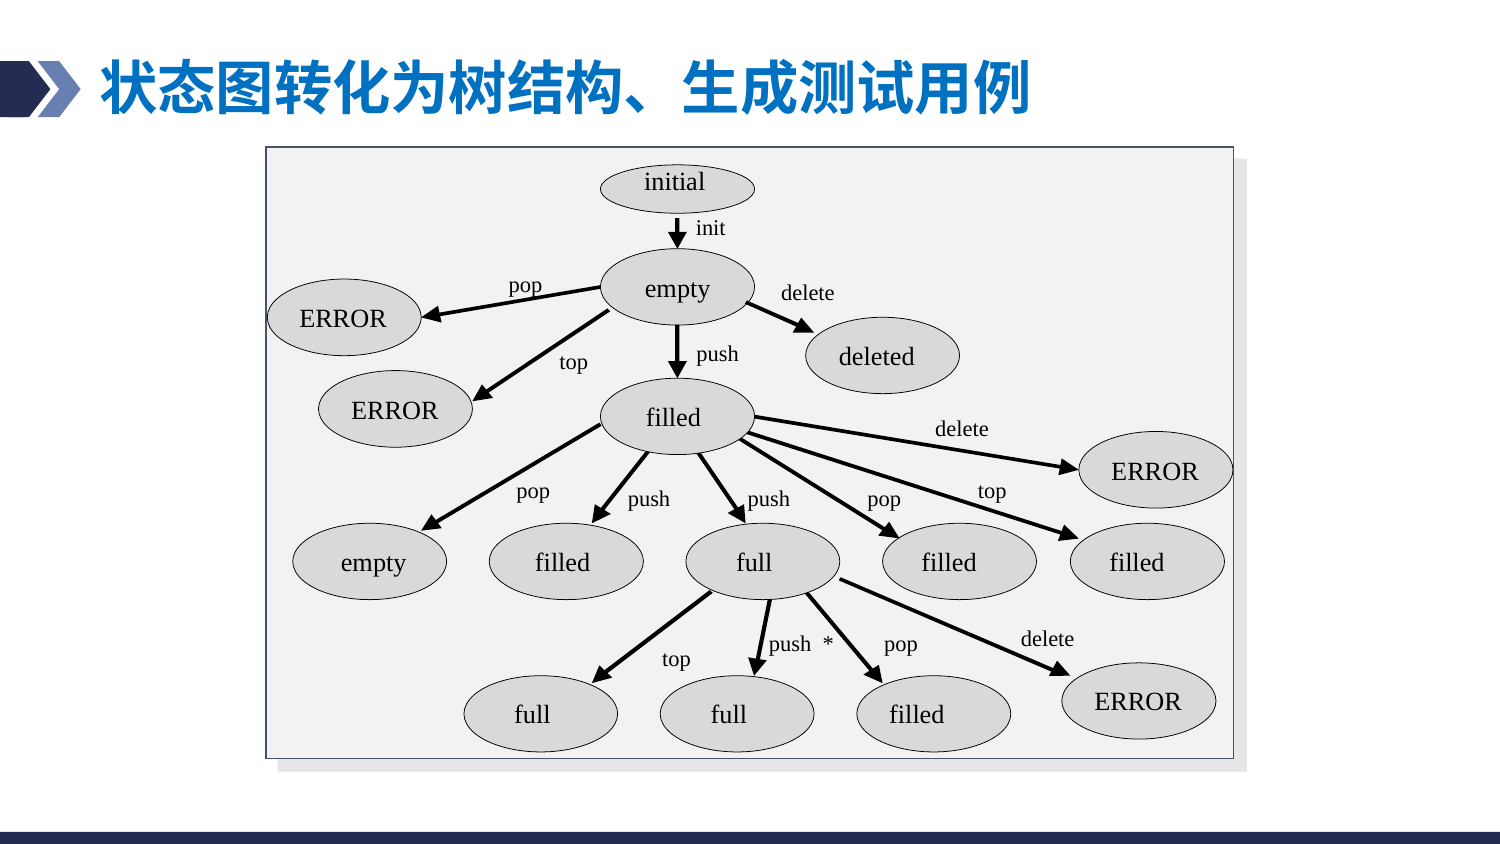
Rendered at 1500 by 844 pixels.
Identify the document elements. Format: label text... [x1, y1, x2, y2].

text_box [266, 147, 1234, 759]
title 状态图转化为树结构、生成测试用例 [84, 47, 1292, 134]
